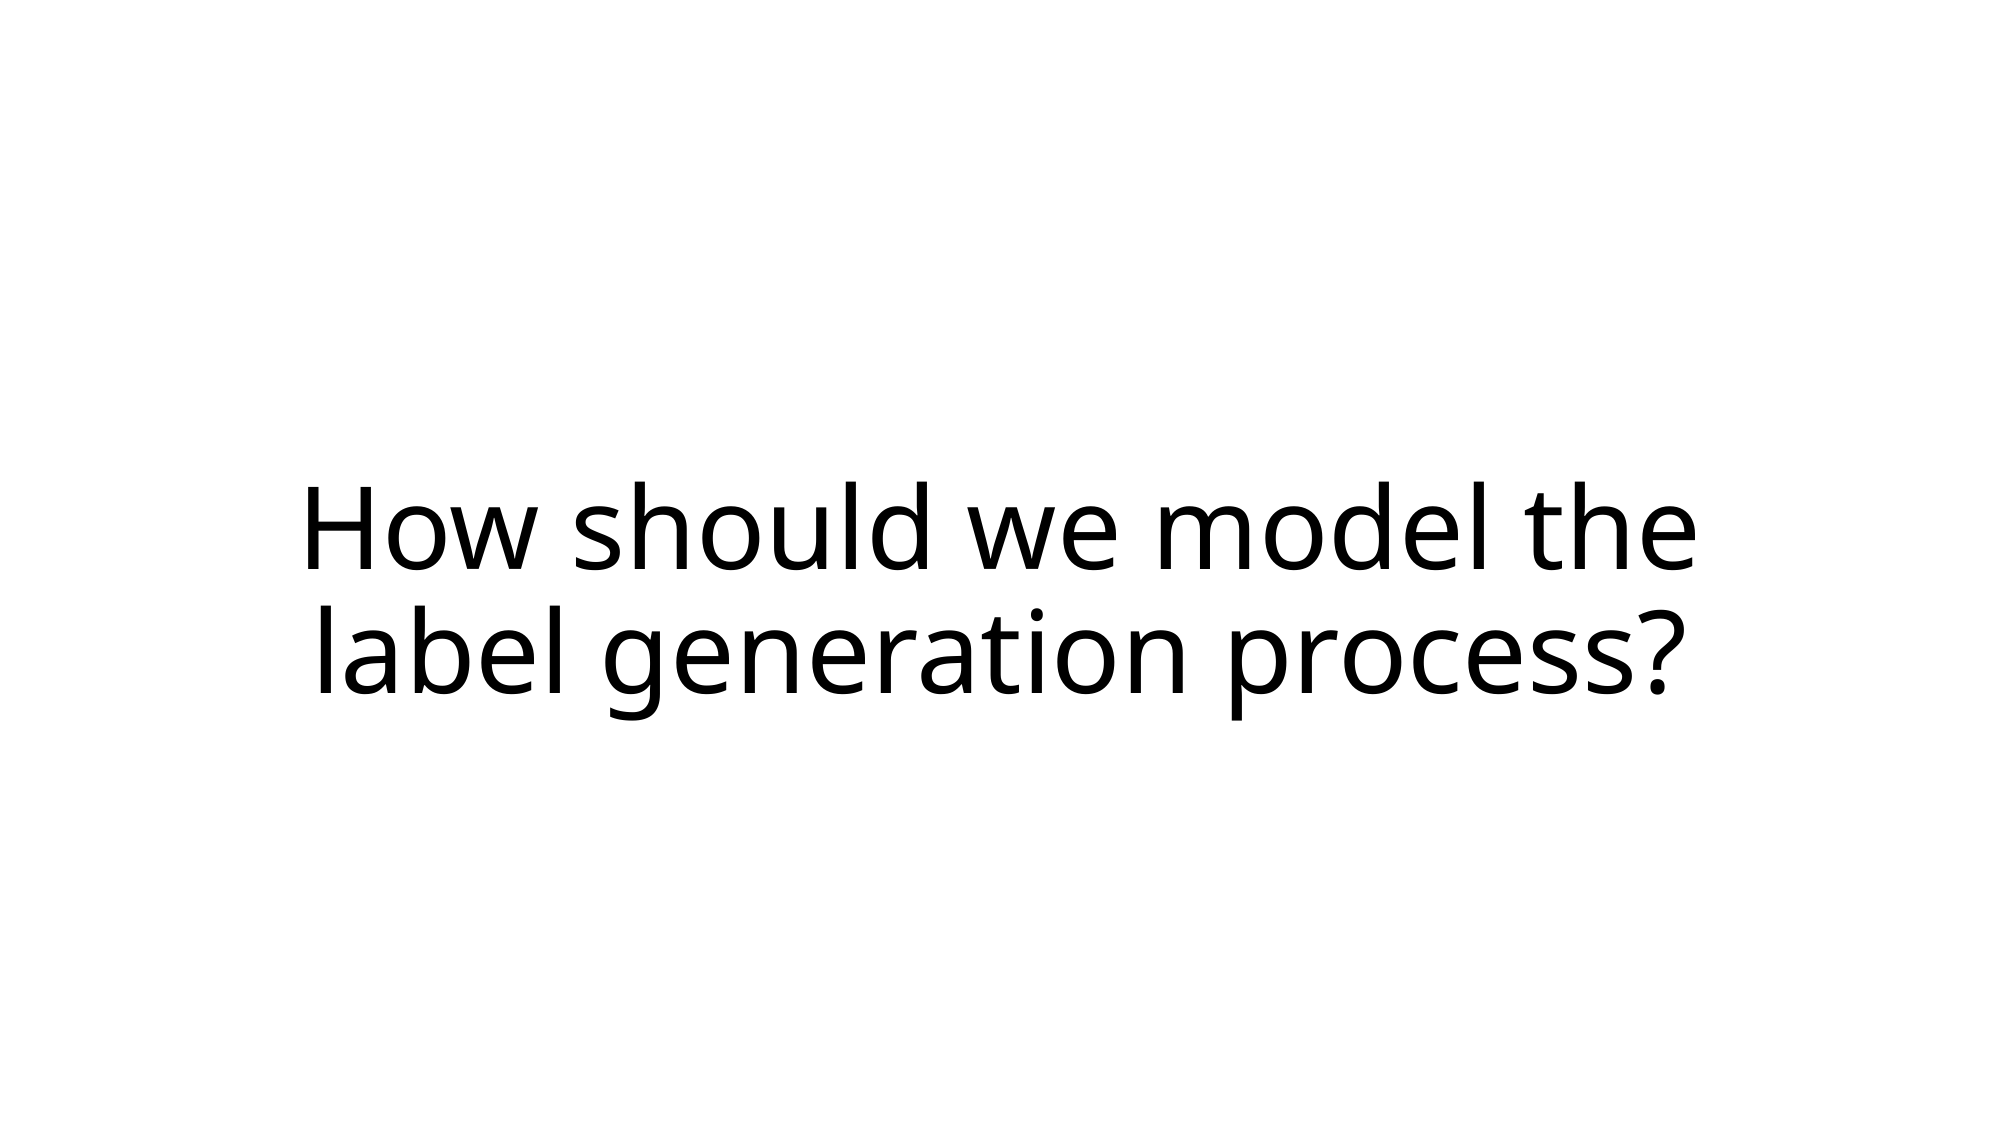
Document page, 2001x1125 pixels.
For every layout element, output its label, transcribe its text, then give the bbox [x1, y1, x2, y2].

title How should we model the label generation process? [249, 334, 1750, 726]
